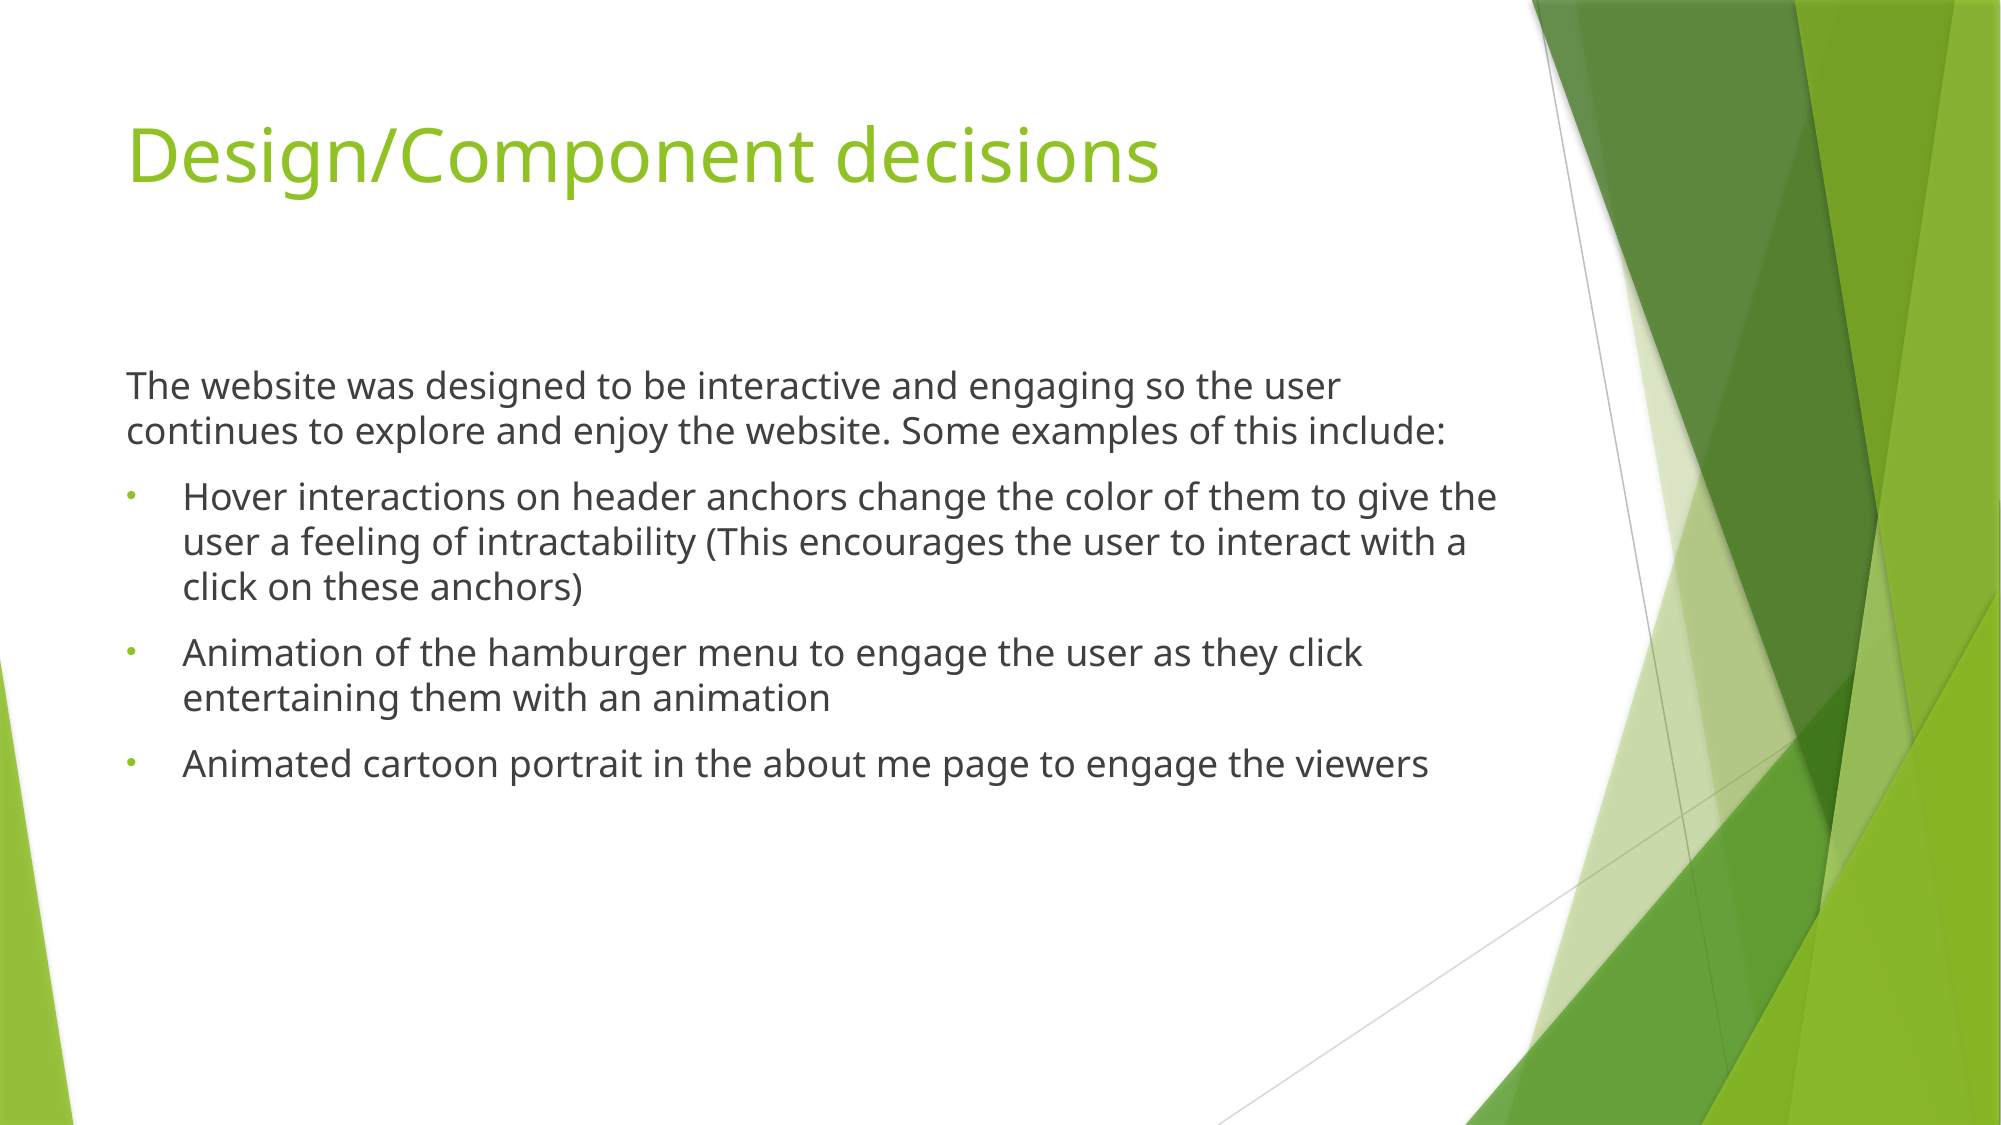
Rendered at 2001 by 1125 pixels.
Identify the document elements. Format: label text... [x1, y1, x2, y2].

title Design/Component decisions [111, 99, 1522, 317]
list The website was designed to be interactive and engaging so the user continues to explore and enjoy the website. Some examples of this include: Hover interactions on header anchors change the color of them to give the user a feeling of intractability (This encourages the user to interact with a click on these anchors) Animation of the hamburger menu to engage the user as they click entertaining them with an animation Animated cartoon portrait in the about me page to engage the viewers [111, 354, 1522, 1049]
